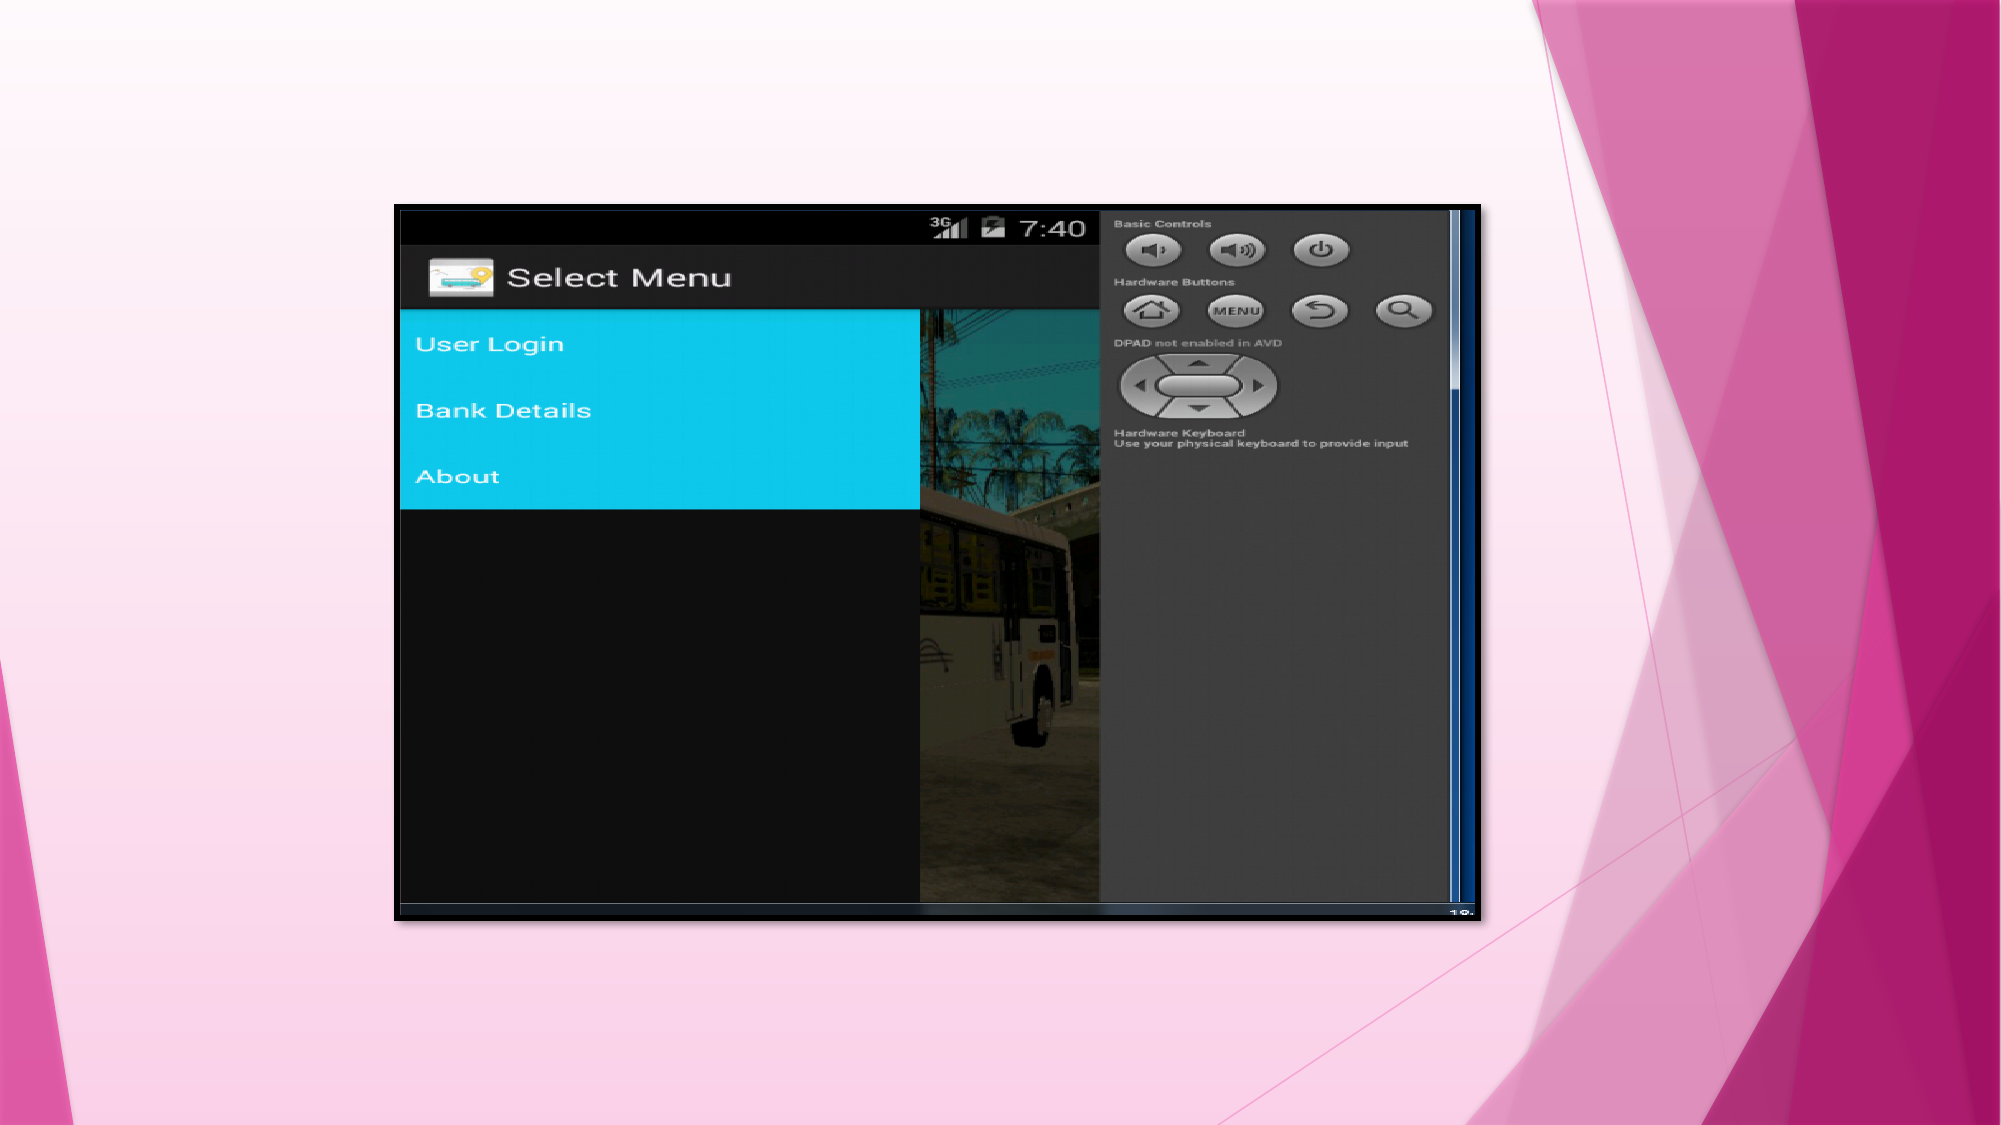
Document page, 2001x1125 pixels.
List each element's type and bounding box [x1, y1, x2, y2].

picture [399, 209, 1476, 916]
